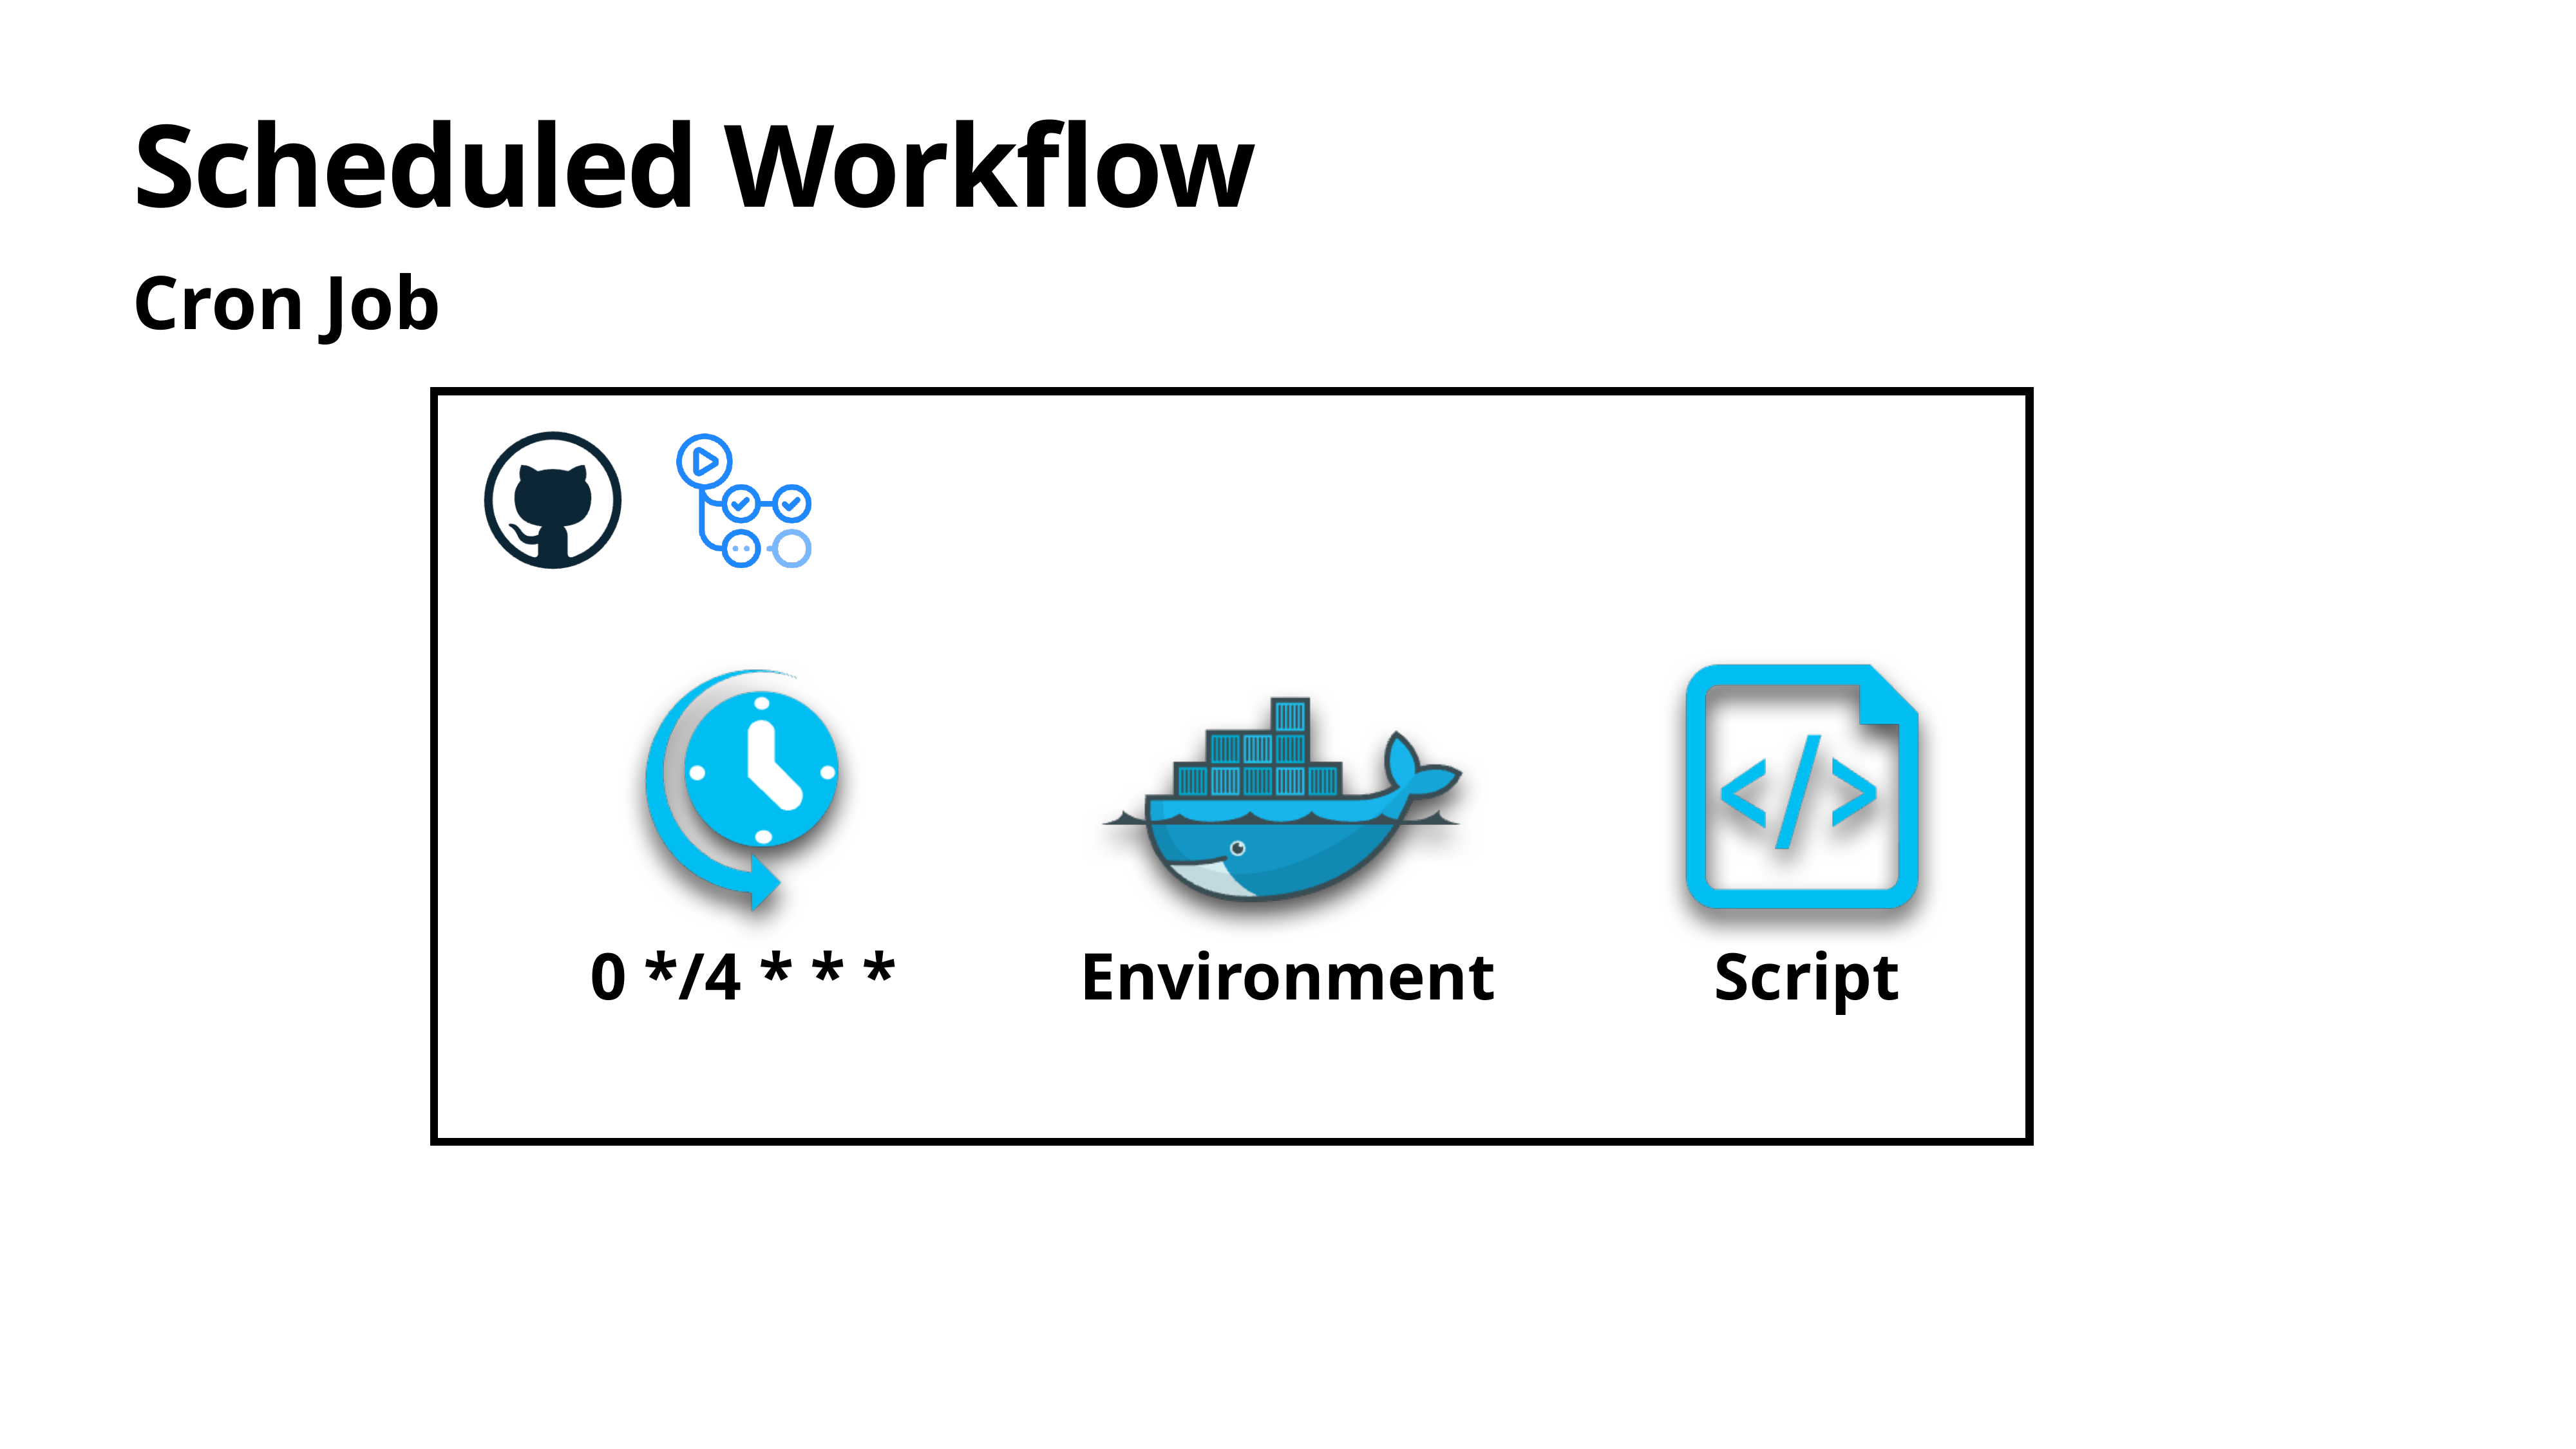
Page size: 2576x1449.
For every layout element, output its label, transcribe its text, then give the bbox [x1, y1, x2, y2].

picture [585, 609, 887, 960]
text_box [434, 391, 2030, 1142]
picture [1635, 613, 1967, 956]
list Cron Job [127, 250, 2449, 350]
picture [676, 433, 811, 568]
title Scheduled Workflow [127, 113, 2449, 250]
picture [455, 403, 650, 598]
picture [1052, 647, 1524, 961]
